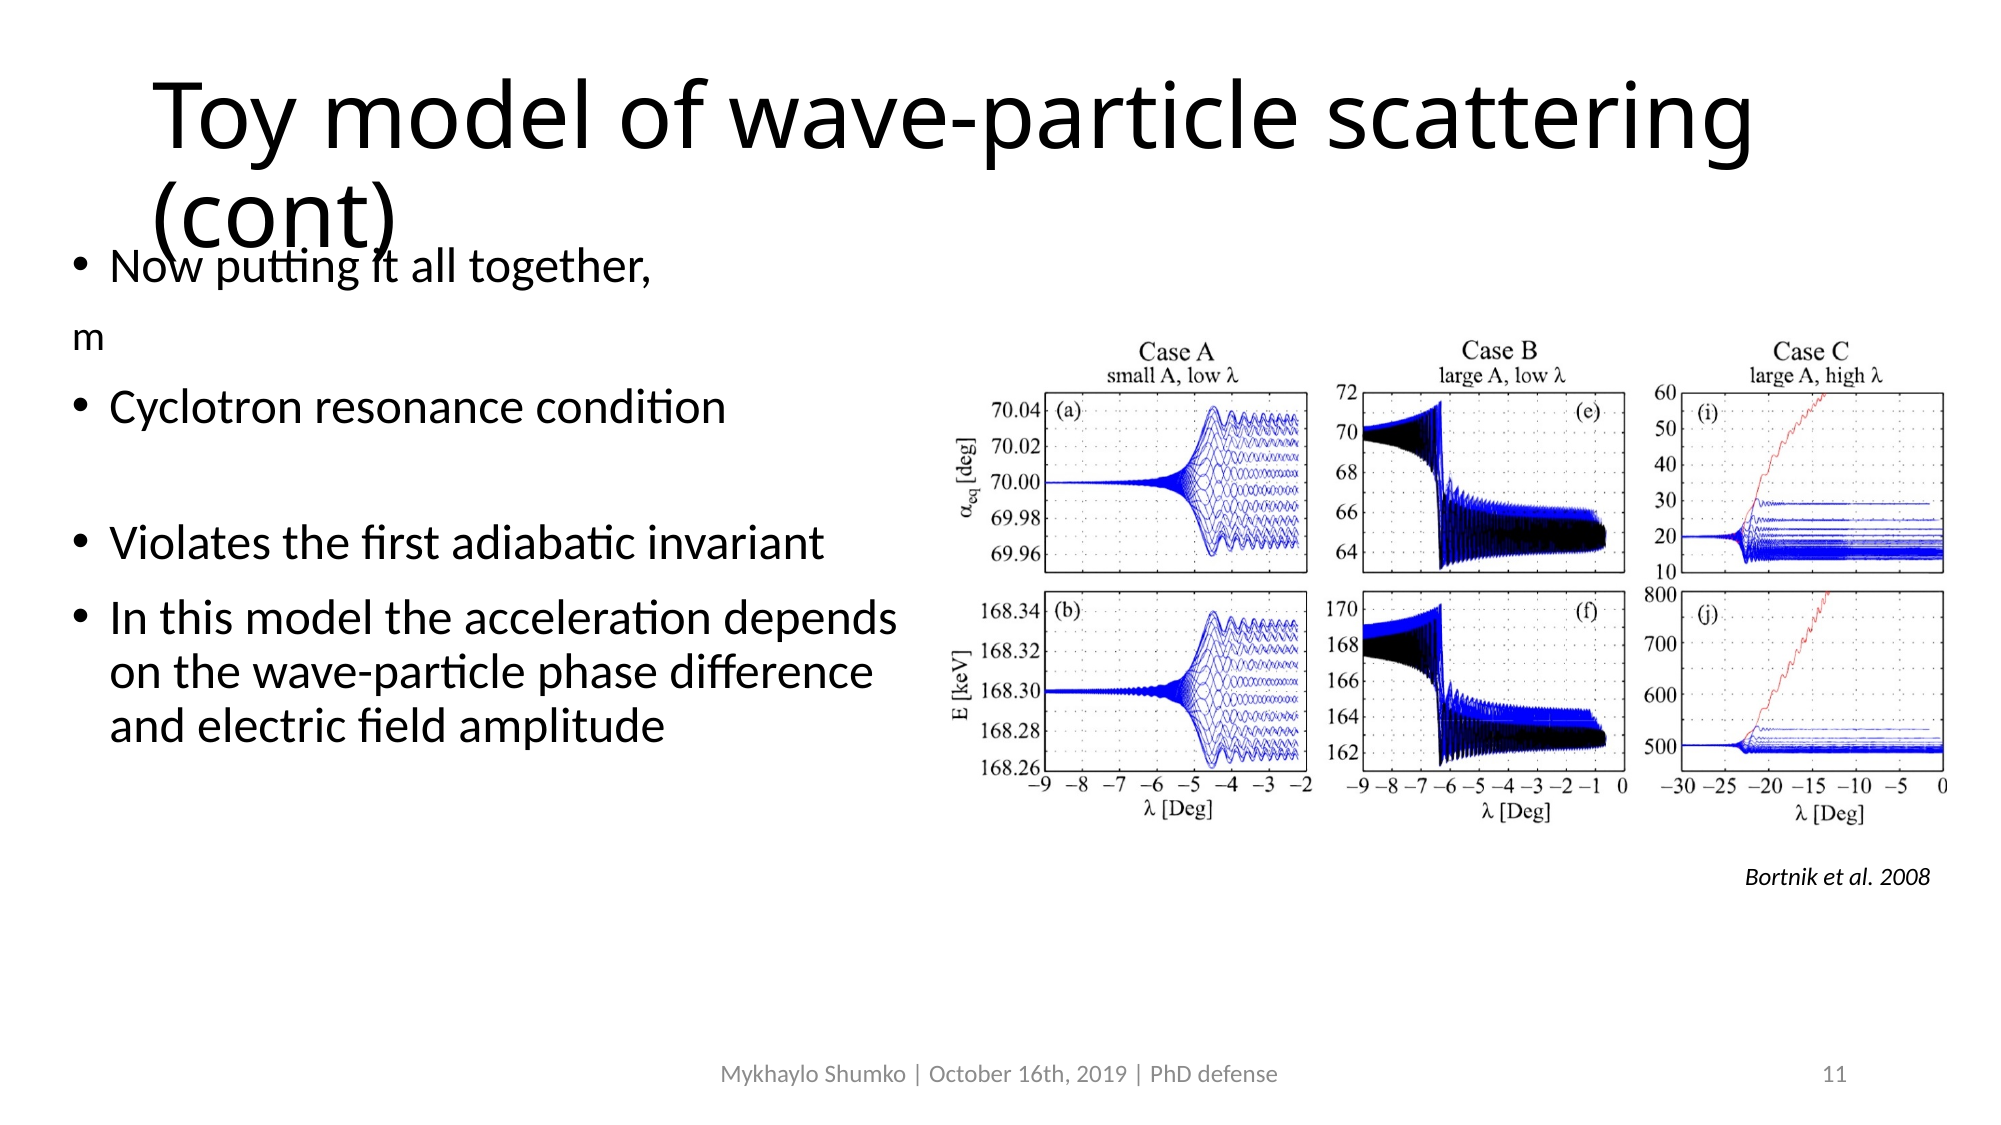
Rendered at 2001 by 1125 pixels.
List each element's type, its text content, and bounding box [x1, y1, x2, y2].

footer Mykhaylo Shumko | October 16th, 2019 | PhD defense [662, 1042, 1338, 1103]
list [950, 327, 1947, 826]
title Toy model of wave-particle scattering (cont) [137, 59, 1863, 278]
text_box Bortnik et al. 2008 [1730, 852, 1970, 898]
slide_number 11 [1412, 1042, 1863, 1103]
